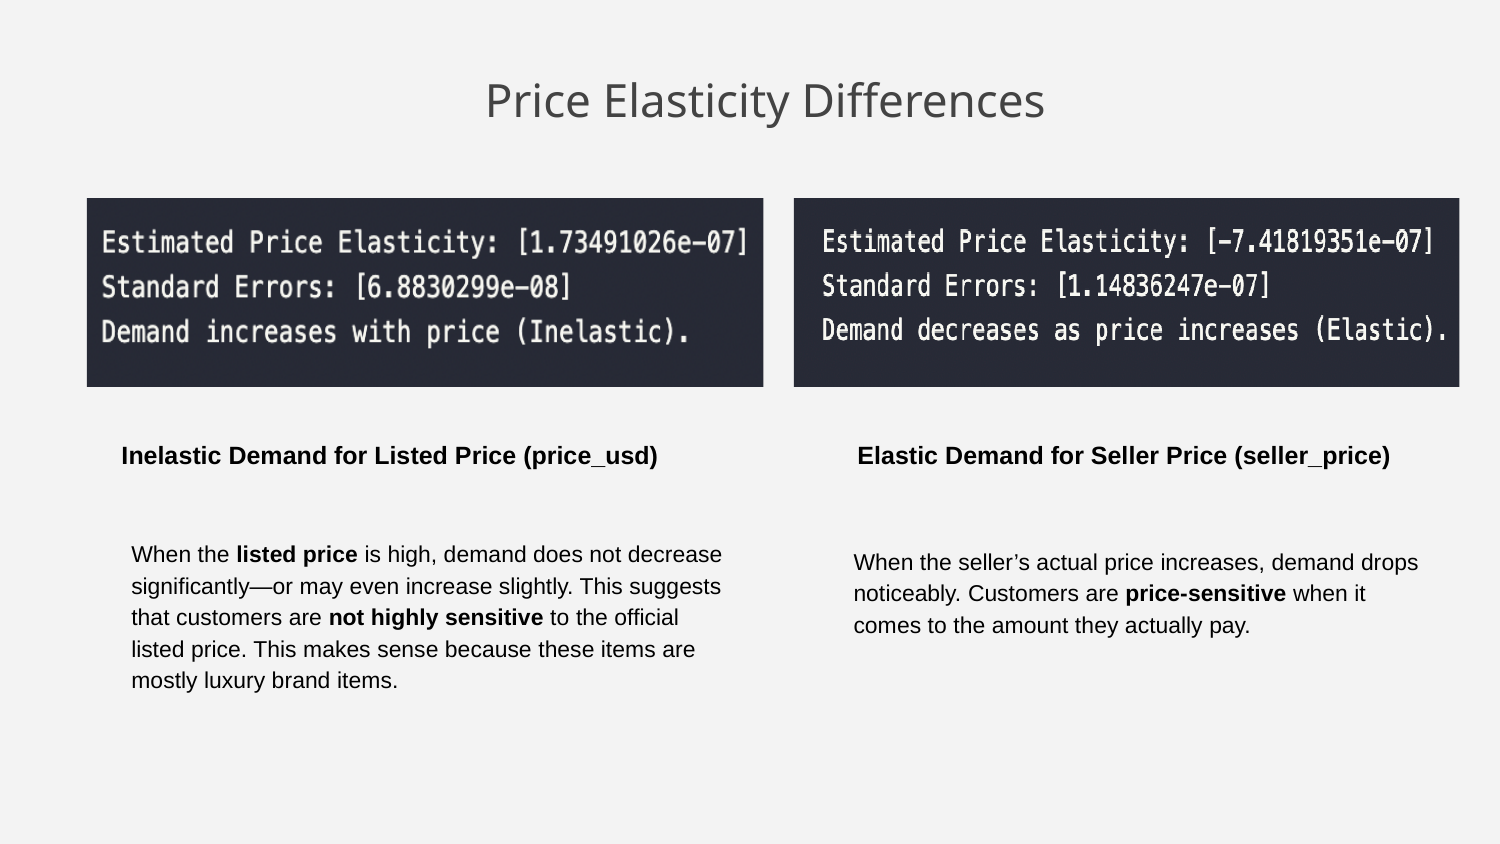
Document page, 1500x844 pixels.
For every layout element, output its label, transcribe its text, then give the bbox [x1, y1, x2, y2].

picture [86, 197, 764, 387]
text_box When the listed price is high, demand does not decrease significantly—or may even increase slightly. This suggests that customers are not highly sensitive to the official listed price. This makes sense because these items are mostly luxury brand items. [41, 520, 742, 709]
text_box Inelastic Demand for Listed Price (price_usd) [106, 416, 700, 520]
title Price Elasticity Differences [469, 56, 1301, 146]
text_box Elastic Demand for Seller Price (seller_price) [842, 416, 1480, 485]
picture [793, 197, 1460, 387]
text_box When the seller’s actual price increases, demand drops noticeably. Customers are price-sensitive when it comes to the amount they actually pay. [763, 528, 1440, 653]
